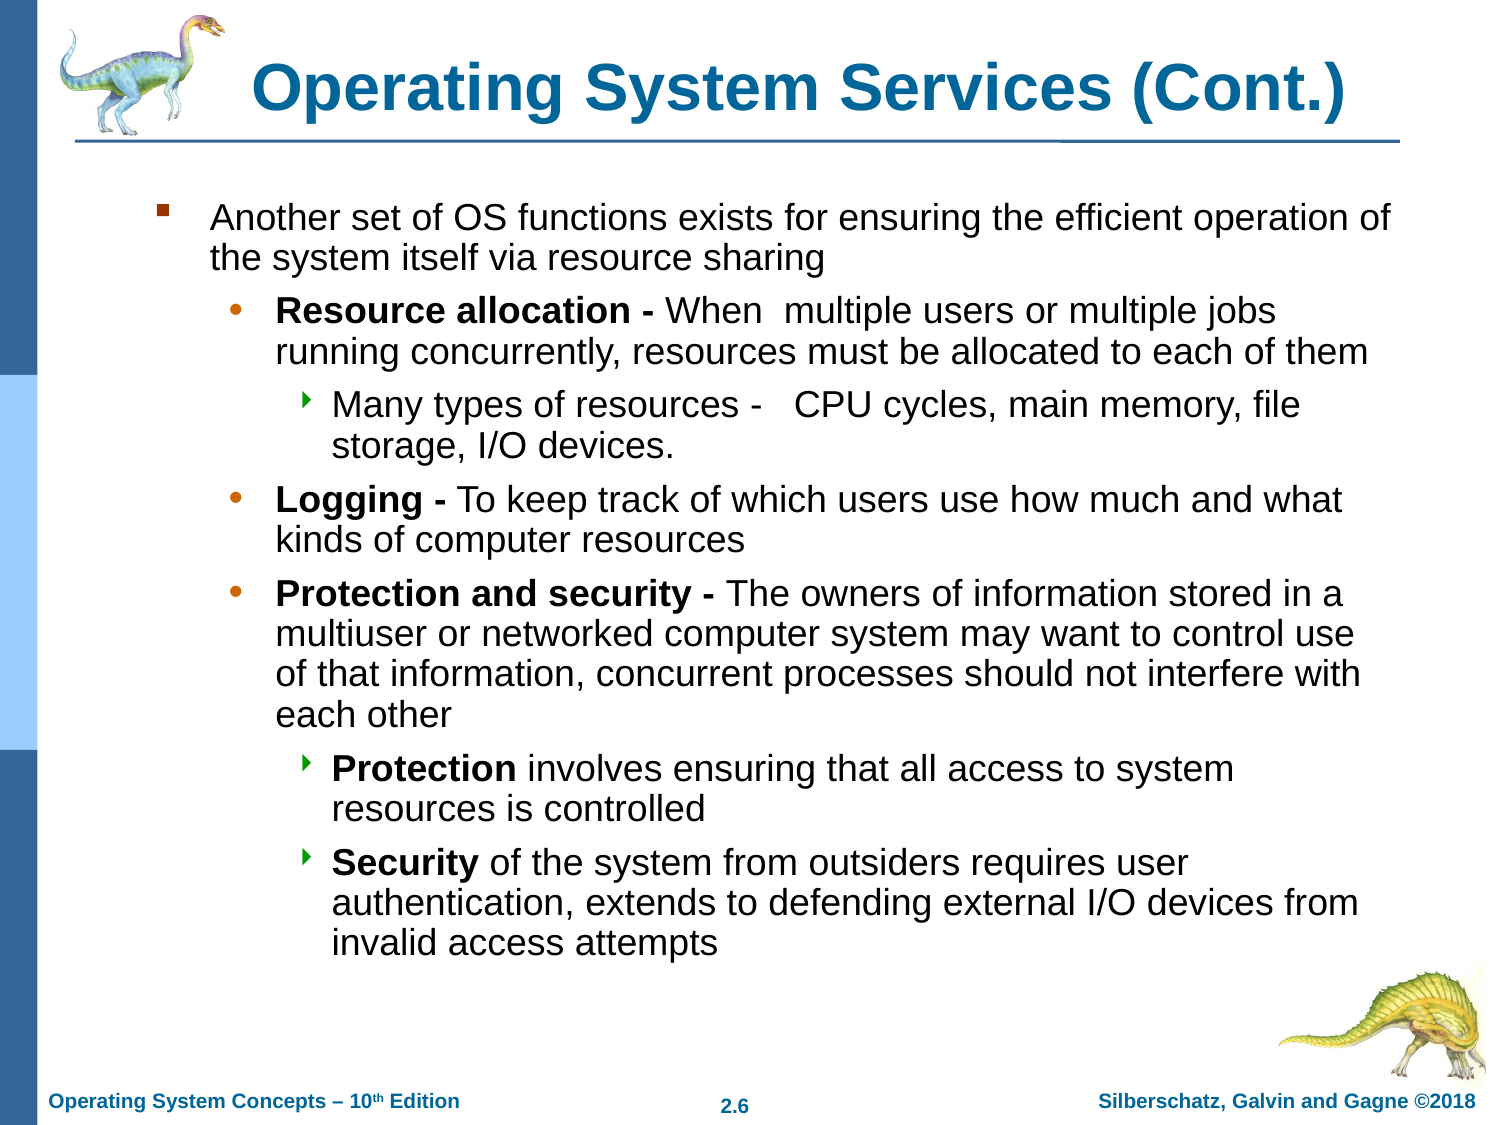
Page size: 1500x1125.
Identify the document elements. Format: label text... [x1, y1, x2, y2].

title Operating System Services (Cont.) [164, 36, 1435, 131]
picture [46, 0, 243, 149]
list Another set of OS functions exists for ensuring the efficient operation of the system itself via resource sharing Resource allocation - When multiple users or multiple jobs running concurrently, resources must be allocated to each of them Many types of resources - CPU cycles, main memory, file storage, I/O devices. Logging - To keep track of which users use how much and what kinds of computer resources Protection and security - The owners of information stored in a multiuser or networked computer system may want to control use of that information, concurrent processes should not interfere with each other Protection involves ensuring that all access to system resources is controlled Security of the system from outsiders requires user authentication, extends to defending external I/O devices from invalid access attempts [138, 190, 1408, 995]
picture [1275, 959, 1486, 1090]
